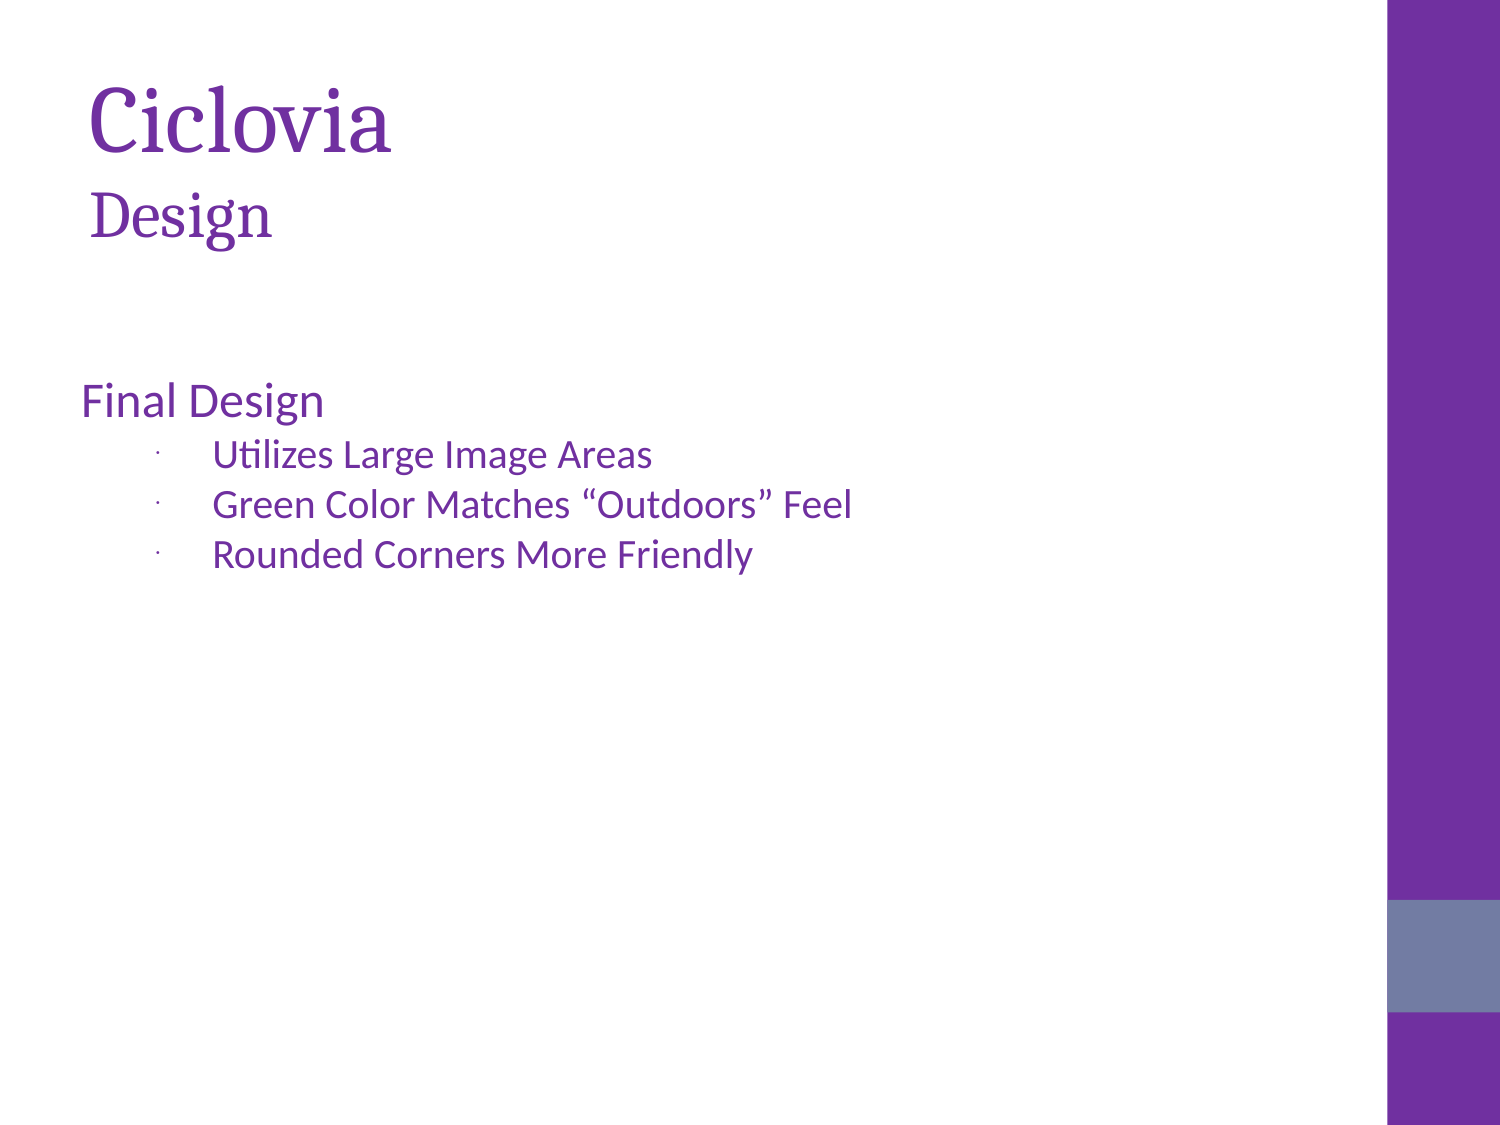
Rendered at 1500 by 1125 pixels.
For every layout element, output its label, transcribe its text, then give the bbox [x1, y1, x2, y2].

text_box Ciclovia Design [74, 45, 1325, 263]
text_box Final Design Utilizes Large Image Areas Green Color Matches “Outdoors” Feel Rounded Corners More Friendly [66, 359, 1260, 857]
